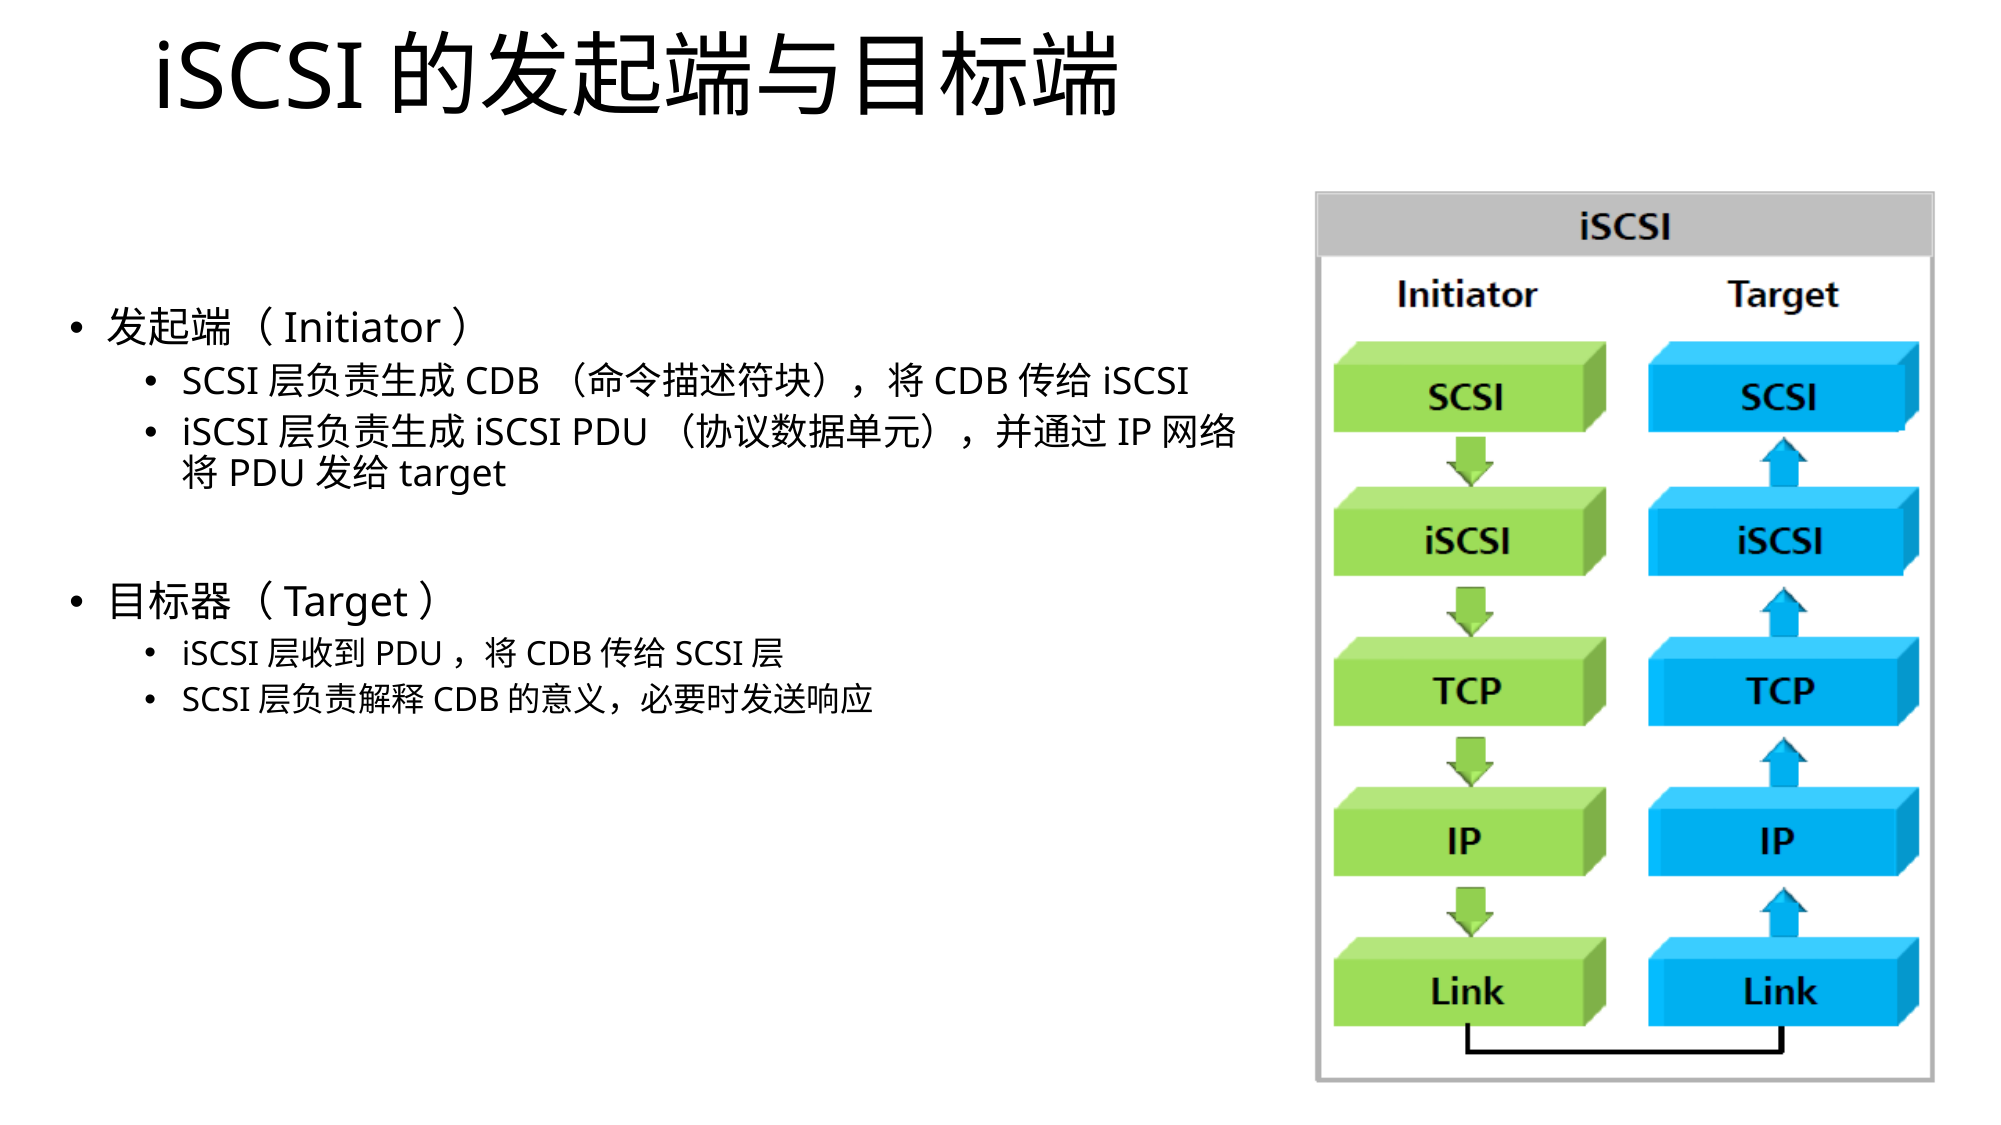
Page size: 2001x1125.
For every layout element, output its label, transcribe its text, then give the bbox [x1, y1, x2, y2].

title iSCSI的发起端与目标端 [137, 0, 1863, 159]
list 发起端（Initiator） SCSI层负责生成CDB（命令描述符块），将CDB传给iSCSI iSCSI层负责生成iSCSI PDU（协议数据单元），并通过IP网络将PDU发给target 目标器（Target） iSCSI层收到PDU，将CDB传给SCSI层 SCSI层负责解释CDB的意义，必要时发送响应 [54, 299, 1255, 1014]
picture [1306, 190, 1946, 1089]
